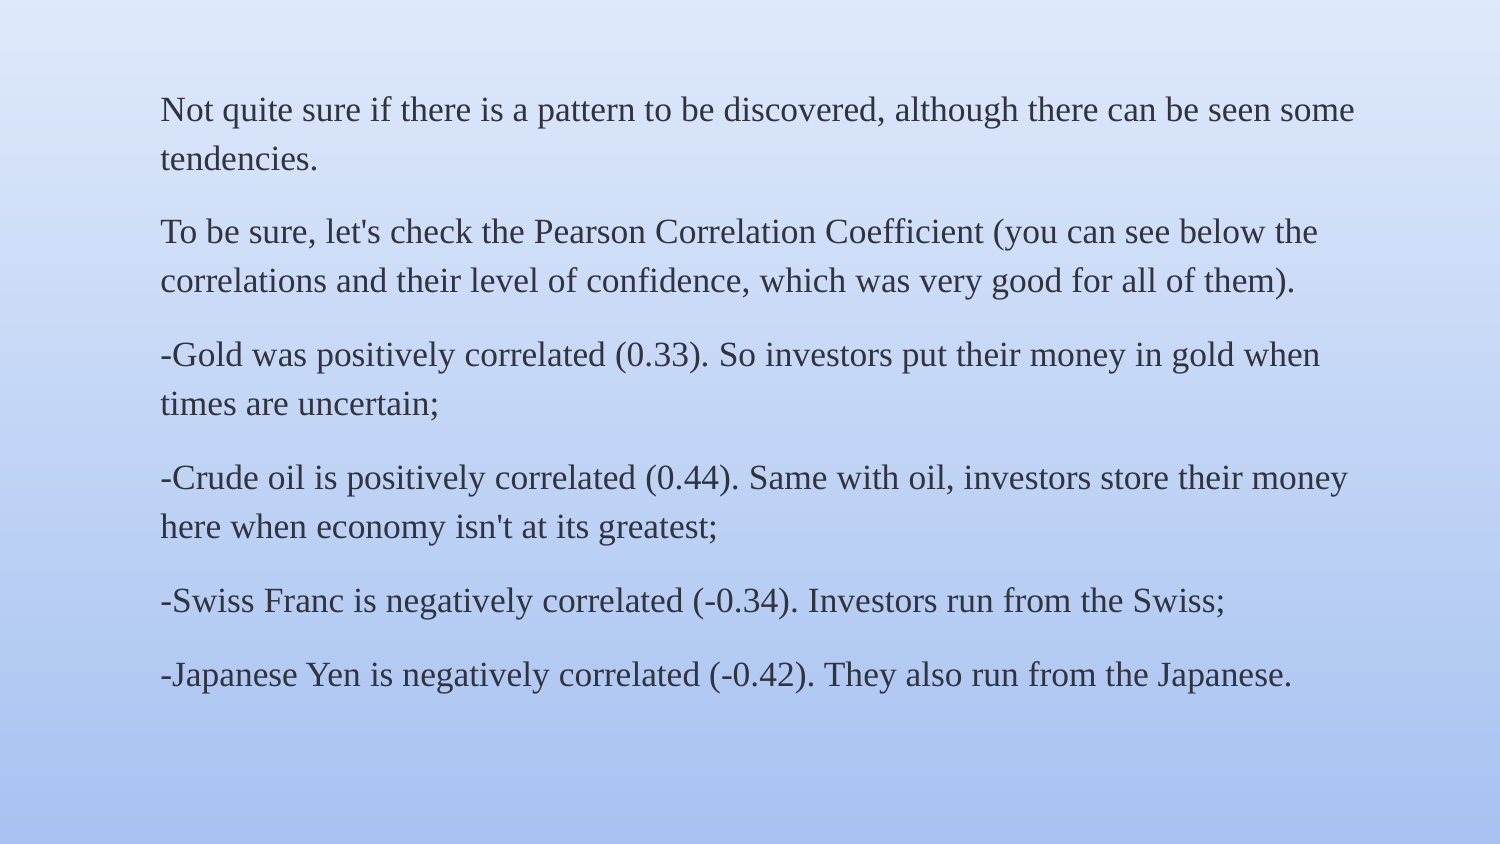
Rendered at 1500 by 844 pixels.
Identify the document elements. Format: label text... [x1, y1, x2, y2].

text_box Not quite sure if there is a pattern to be discovered, although there can be seen some tendencies. To be sure, let's check the Pearson Correlation Coefficient (you can see below the correlations and their level of confidence, which was very good for all of them). -Gold was positively correlated (0.33). So investors put their money in gold when times are uncertain; -Crude oil is positively correlated (0.44). Same with oil, investors store their money here when economy isn't at its greatest; -Swiss Franc is negatively correlated (-0.34). Investors run from the Swiss; -Japanese Yen is negatively correlated (-0.42). They also run from the Japanese. [145, 64, 1421, 769]
